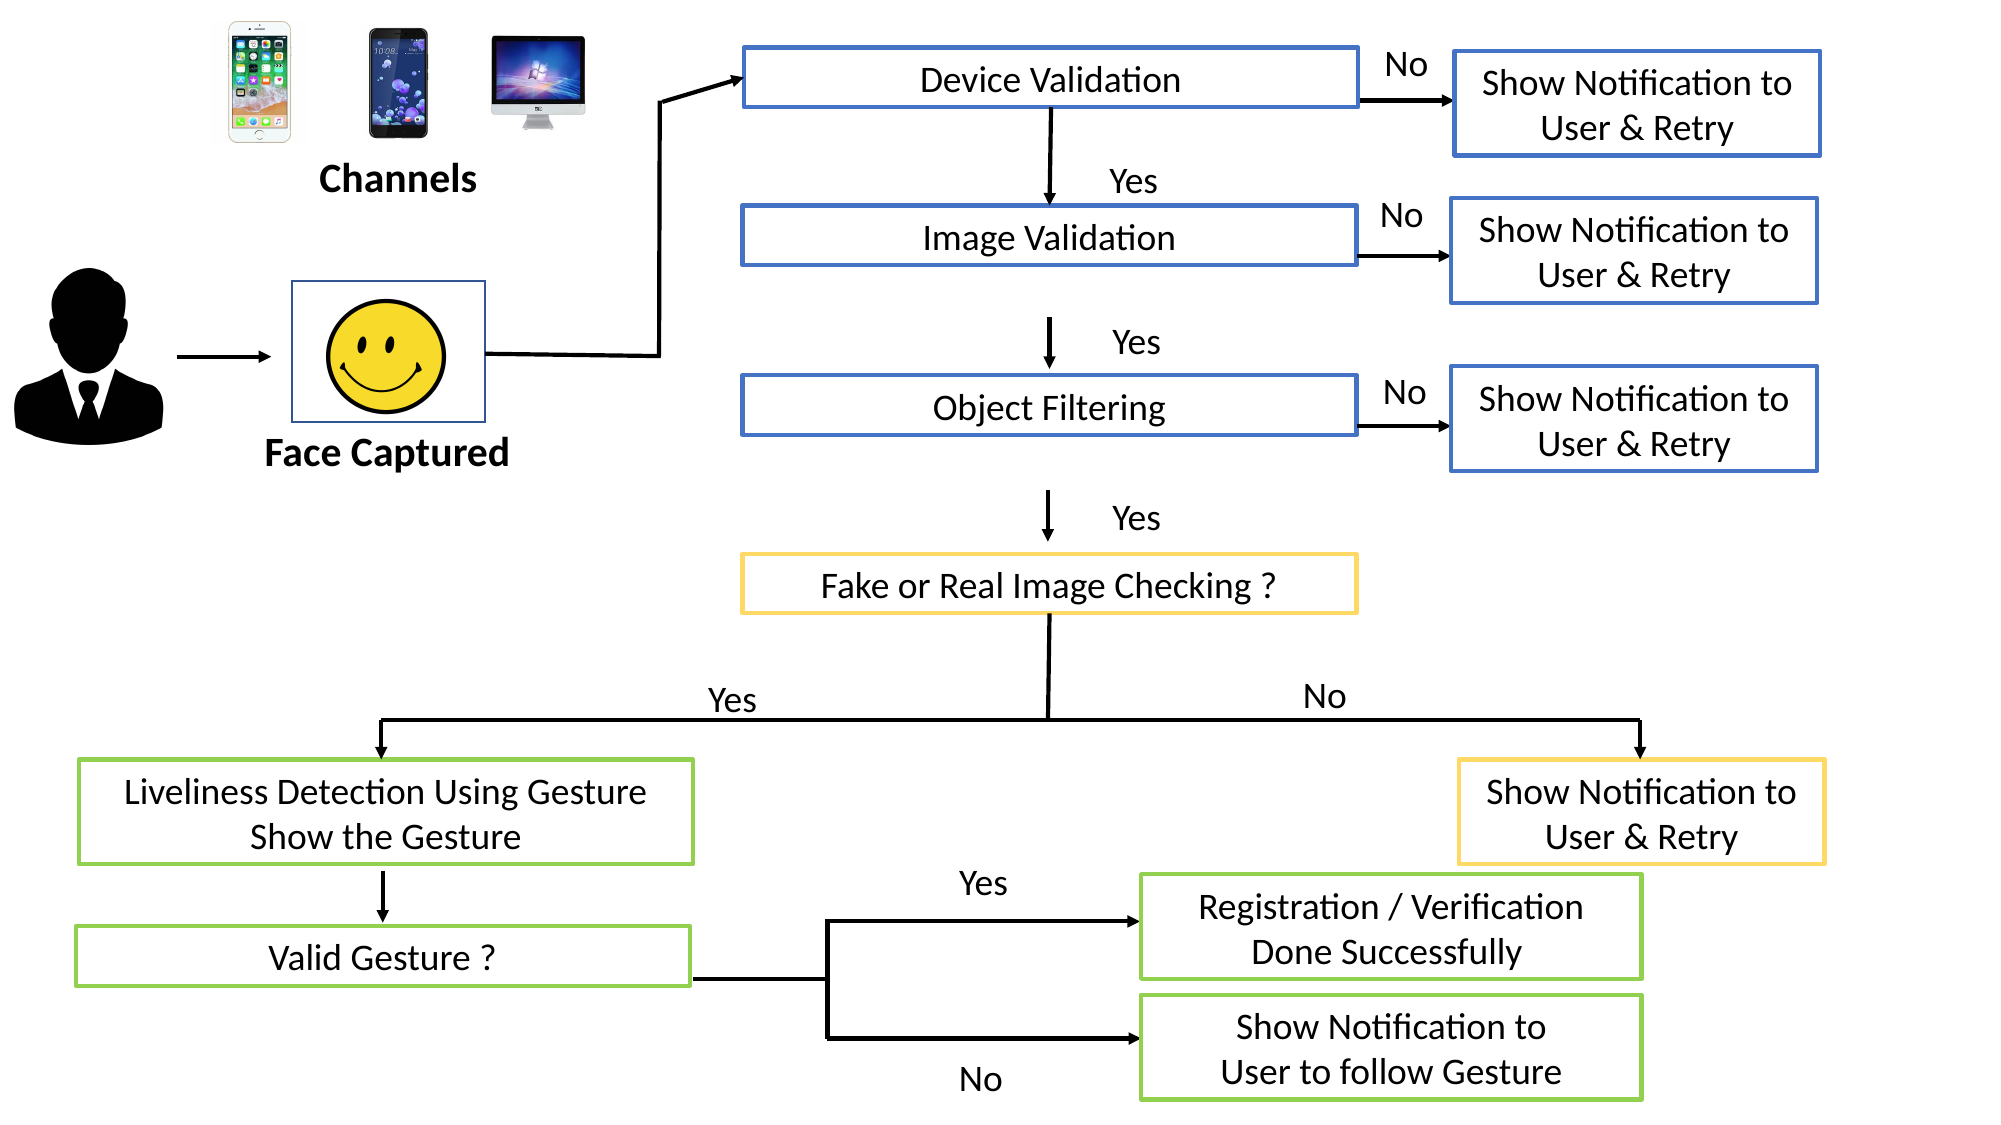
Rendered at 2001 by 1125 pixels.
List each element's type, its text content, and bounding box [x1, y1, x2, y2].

picture [0, 268, 177, 445]
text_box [693, 850, 1642, 1039]
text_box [1356, 359, 1818, 473]
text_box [1353, 183, 1818, 305]
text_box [484, 77, 744, 357]
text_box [742, 310, 1357, 436]
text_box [176, 9, 621, 199]
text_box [746, 557, 1353, 610]
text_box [742, 108, 1357, 267]
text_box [75, 759, 694, 987]
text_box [1358, 31, 1821, 157]
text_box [827, 994, 1642, 1108]
text_box Show Notification to User & Retry [1458, 759, 1825, 865]
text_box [381, 614, 1641, 760]
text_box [742, 485, 1357, 551]
text_box Device Validation [743, 47, 1358, 108]
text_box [176, 280, 599, 470]
